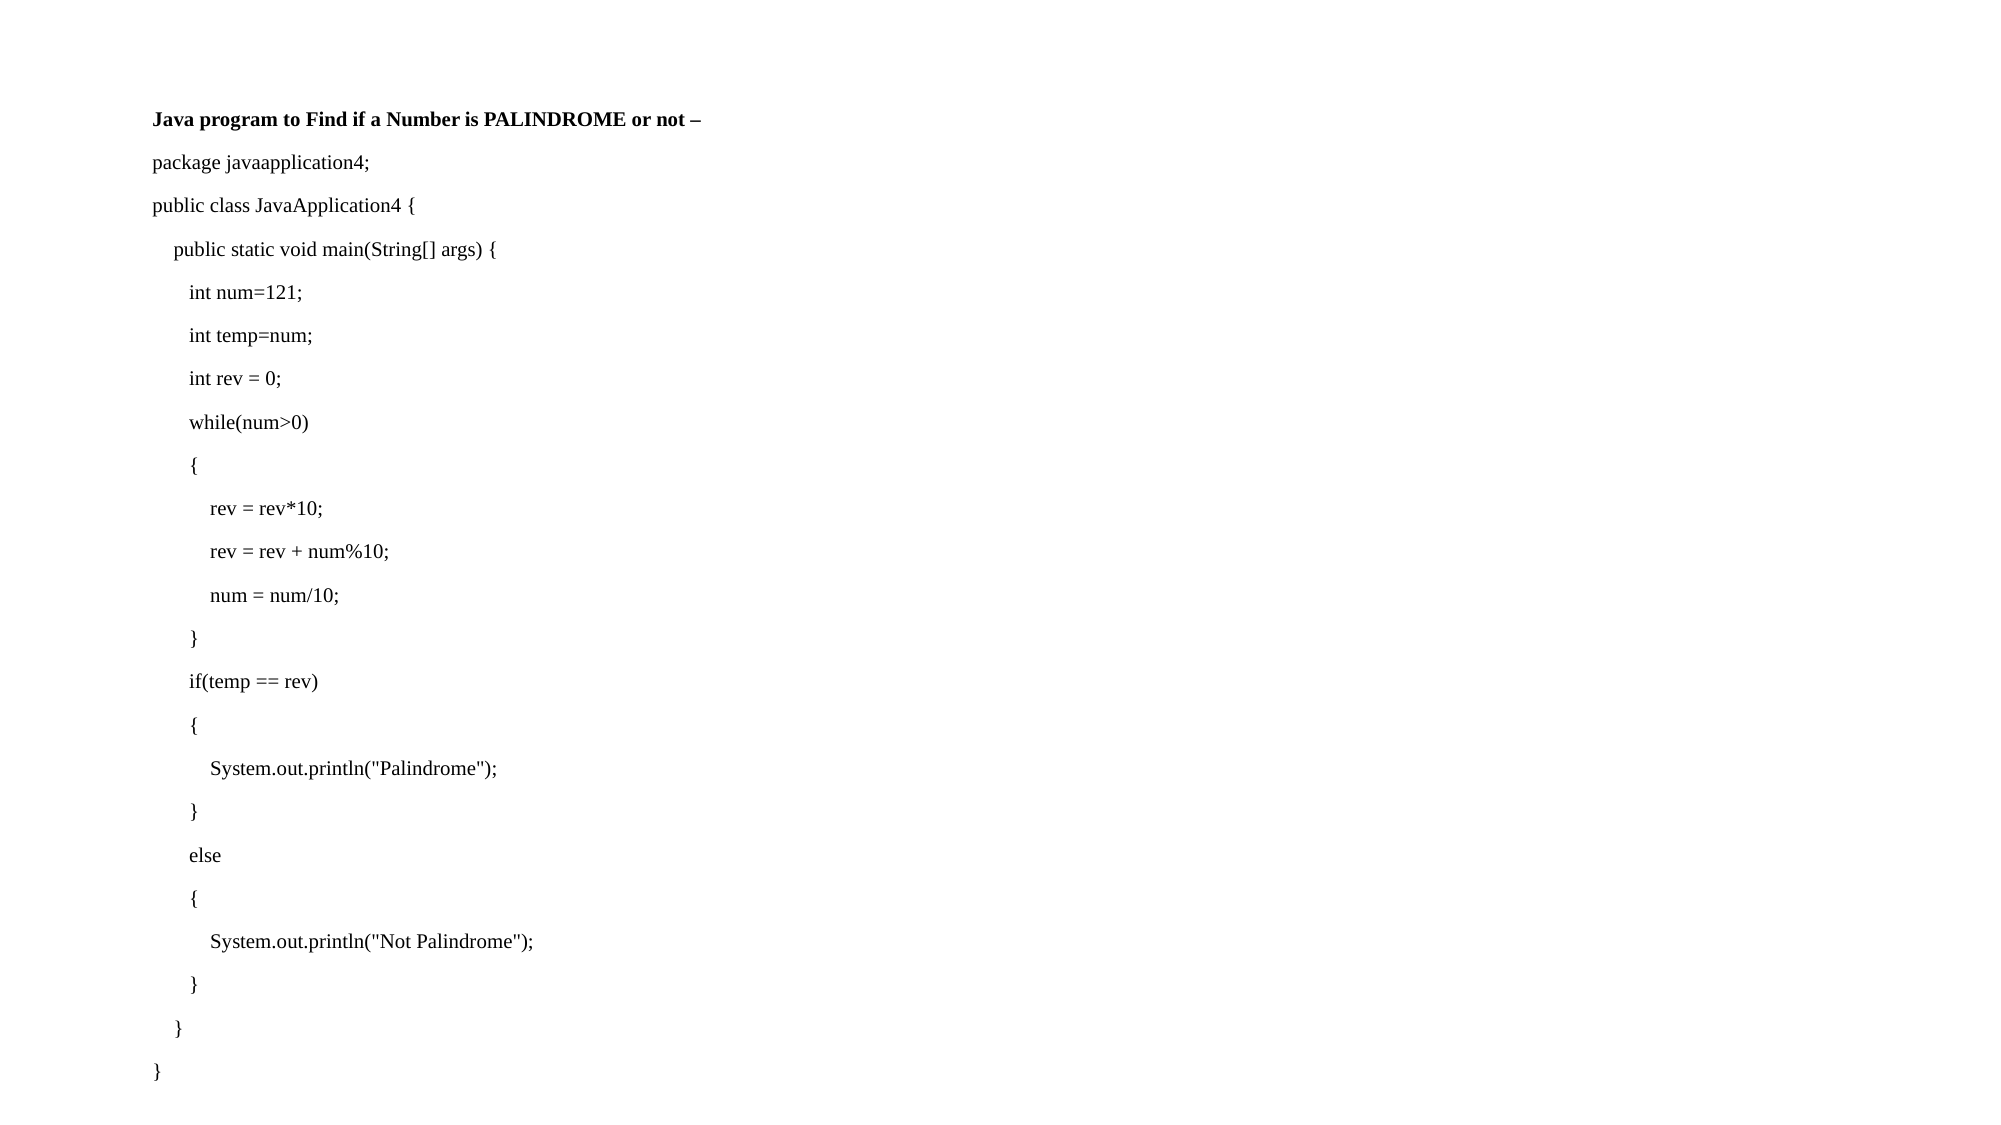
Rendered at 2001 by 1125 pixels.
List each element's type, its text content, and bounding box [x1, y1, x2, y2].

list Java program to Find if a Number is PALINDROME or not – package javaapplication4; public class JavaApplication4 { public static void main(String[] args) { int num=121; int temp=num; int rev = 0; while(num>0) { rev = rev*10; rev = rev + num%10; num = num/10; } if(temp == rev) { System.out.println("Palindrome"); } else { System.out.println("Not Palindrome"); } } } [137, 100, 1863, 1014]
